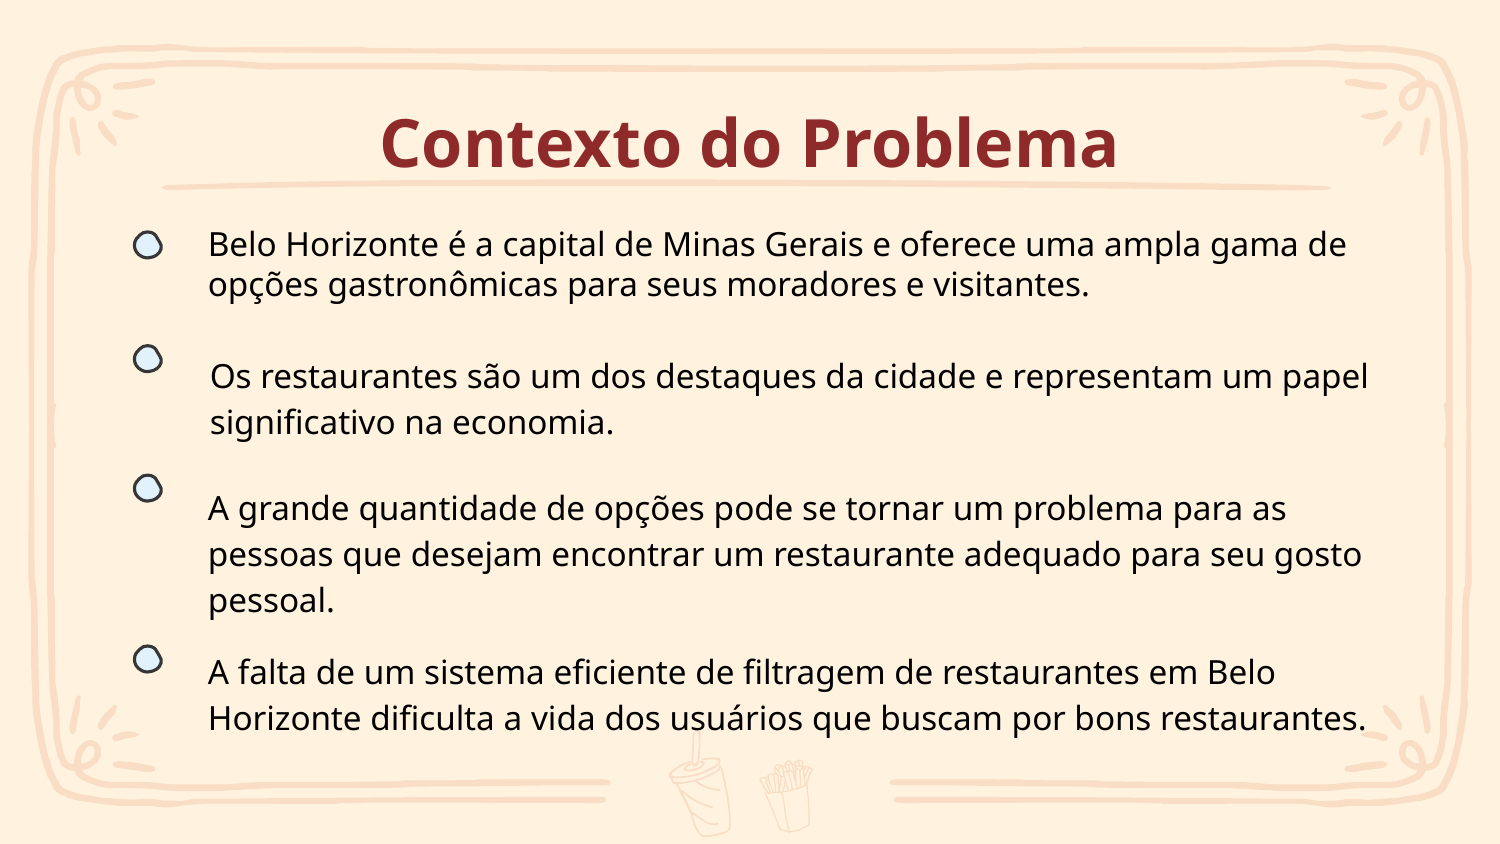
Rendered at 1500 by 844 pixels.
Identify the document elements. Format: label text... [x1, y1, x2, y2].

text_box [134, 345, 162, 372]
text_box Os restaurantes são um dos destaques da cidade e representam um papel significativo na economia. [194, 334, 1402, 457]
title Contexto do Problema [111, 85, 1389, 180]
text_box [134, 475, 162, 502]
text_box [134, 646, 162, 672]
text_box [134, 231, 162, 258]
text_box A grande quantidade de opções pode se tornar um problema para as pessoas que desejam encontrar um restaurante adequado para seu gosto pessoal. [192, 466, 1400, 630]
text_box Belo Horizonte é a capital de Minas Gerais e oferece uma ampla gama de opções gastronômicas para seus moradores e visitantes. [192, 208, 1400, 318]
text_box [161, 179, 1331, 191]
text_box A falta de um sistema eficiente de filtragem de restaurantes em Belo Horizonte dificulta a vida dos usuários que buscam por bons restaurantes. [192, 630, 1400, 752]
